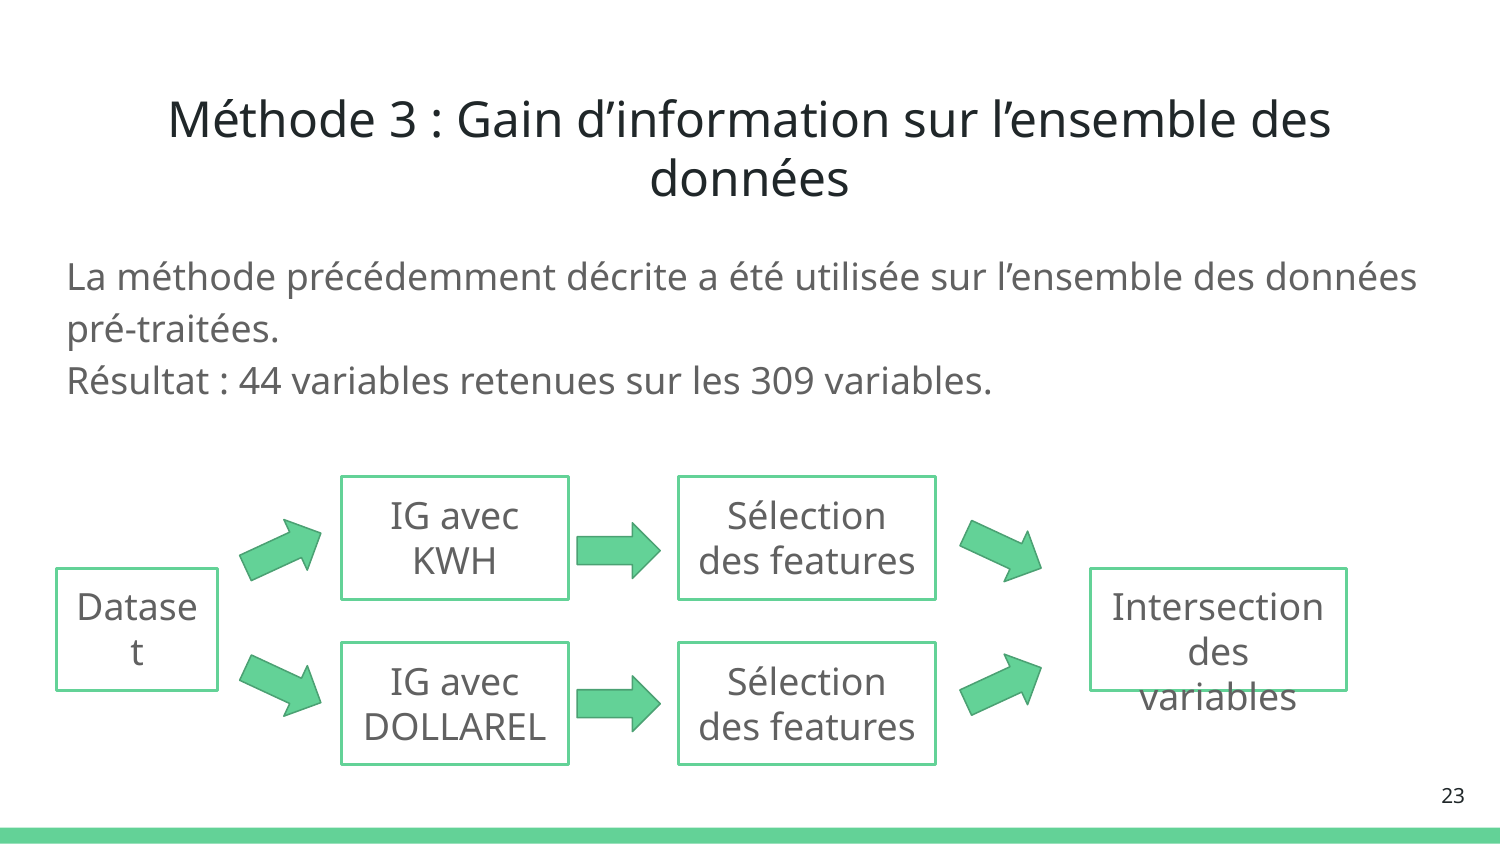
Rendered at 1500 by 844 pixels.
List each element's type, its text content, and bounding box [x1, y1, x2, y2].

title Méthode 3 : Gain d’information sur l’ensemble des données [51, 72, 1449, 223]
text_box IG avec DOLLAREL [341, 642, 569, 765]
list La méthode précédemment décrite a été utilisée sur l’ensemble des données pré-traitées. Résultat : 44 variables retenues sur les 309 variables. [51, 231, 1449, 422]
text_box IG avec KWH [341, 476, 569, 600]
text_box Dataset [56, 568, 218, 691]
text_box Intersection des variables [1090, 568, 1347, 691]
text_box [959, 654, 1042, 716]
text_box [577, 522, 661, 579]
text_box [577, 675, 661, 732]
text_box Sélection des features [678, 476, 936, 600]
slide_number ‹#› [1389, 764, 1480, 830]
text_box Sélection des features [678, 642, 936, 765]
text_box [239, 654, 321, 717]
text_box [959, 520, 1042, 582]
text_box [239, 519, 321, 581]
